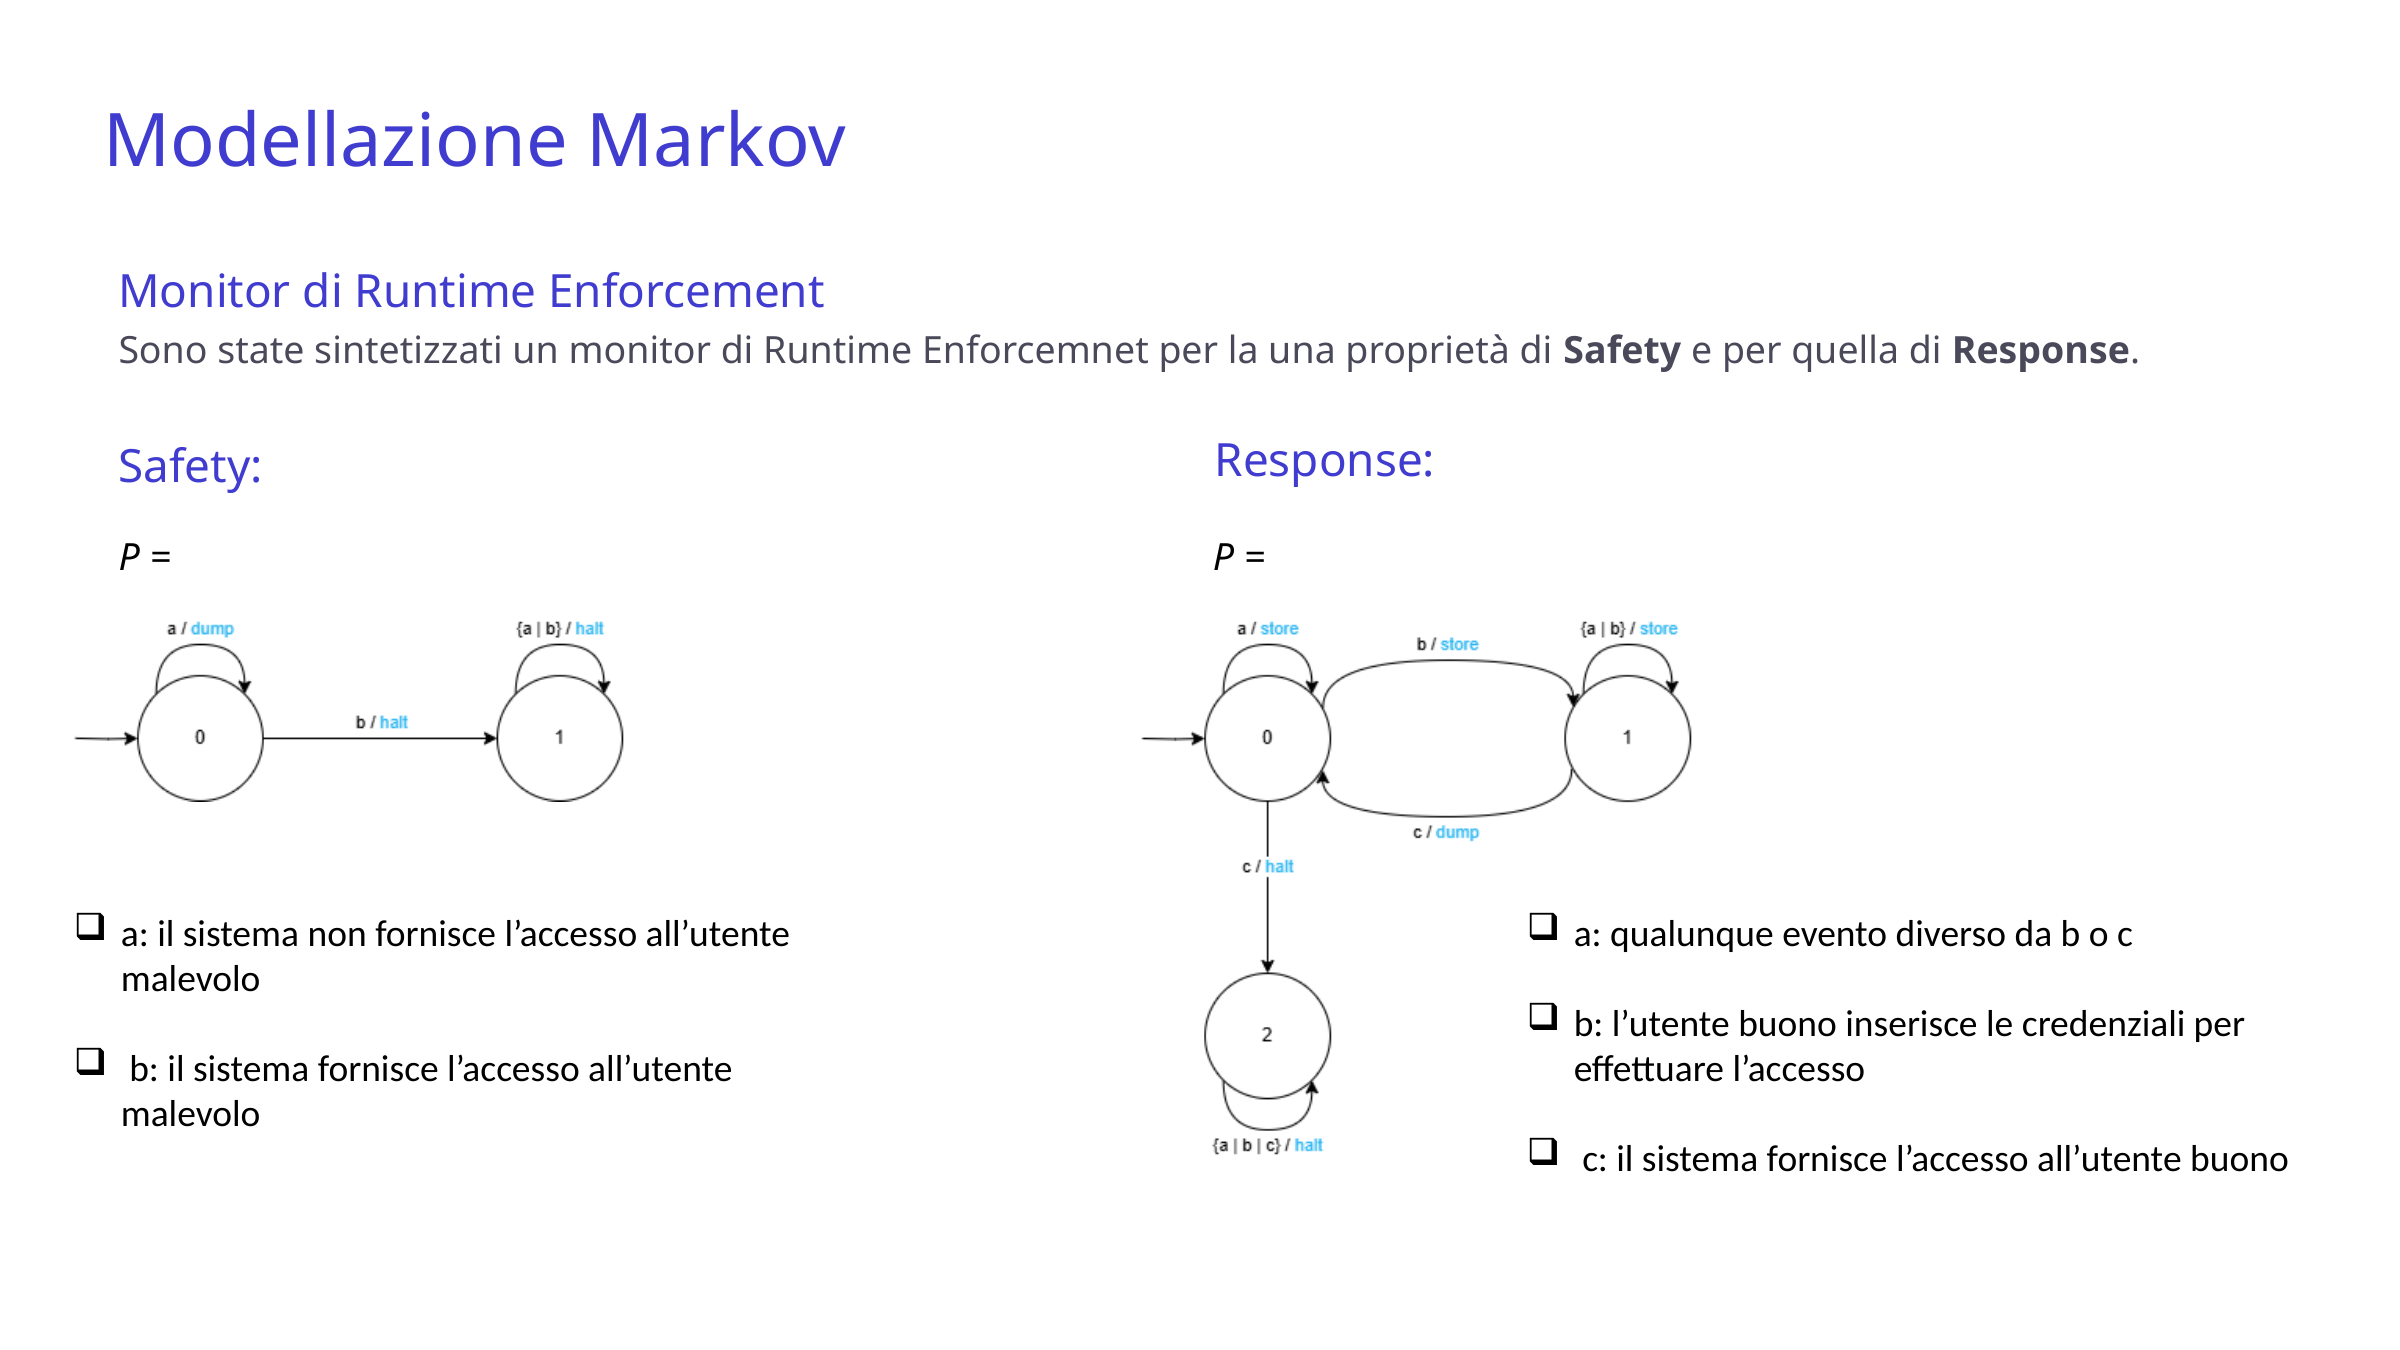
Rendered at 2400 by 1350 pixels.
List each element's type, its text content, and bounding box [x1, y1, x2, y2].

text_box Modellazione Markov [103, 89, 1613, 183]
text_box Response: [1200, 420, 1475, 493]
text_box a: qualunque evento diverso da b o c b: l’utente buono inserisce le credenziali per effettuare l’accesso c: il sistema fornisce l’accesso all’utente buono [1512, 901, 2316, 1187]
text_box Sono state sintetizzati un monitor di Runtime Enforcemnet per la una proprietà di Safety e per quella di Response. [103, 318, 2197, 379]
picture [63, 619, 625, 802]
text_box Monitor di Runtime Enforcement [103, 251, 1132, 324]
text_box a: il sistema non fornisce l’accesso all’utente malevolo b: il sistema fornisce l’accesso all’utente malevolo [59, 901, 844, 1142]
text_box Safety: [103, 426, 318, 557]
picture [1131, 619, 1693, 1156]
